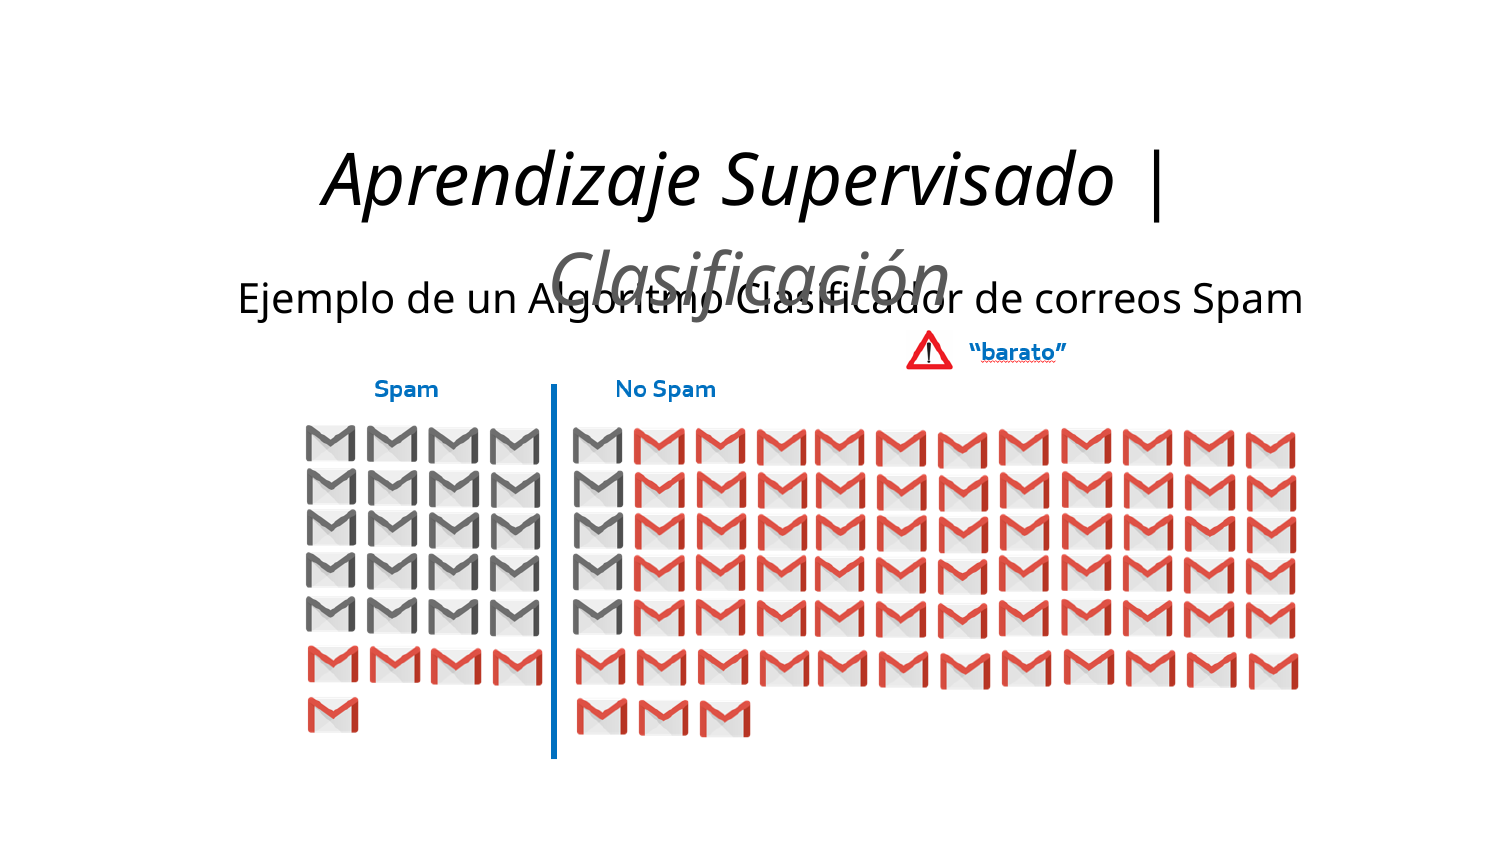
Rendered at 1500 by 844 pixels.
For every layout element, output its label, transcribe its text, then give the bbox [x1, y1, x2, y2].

text_box Aprendizaje Supervisado | Clasificación [106, 104, 1394, 219]
picture [294, 324, 1305, 765]
text_box Ejemplo de un Algoritmo Clasificador de correos Spam [69, 257, 1399, 439]
